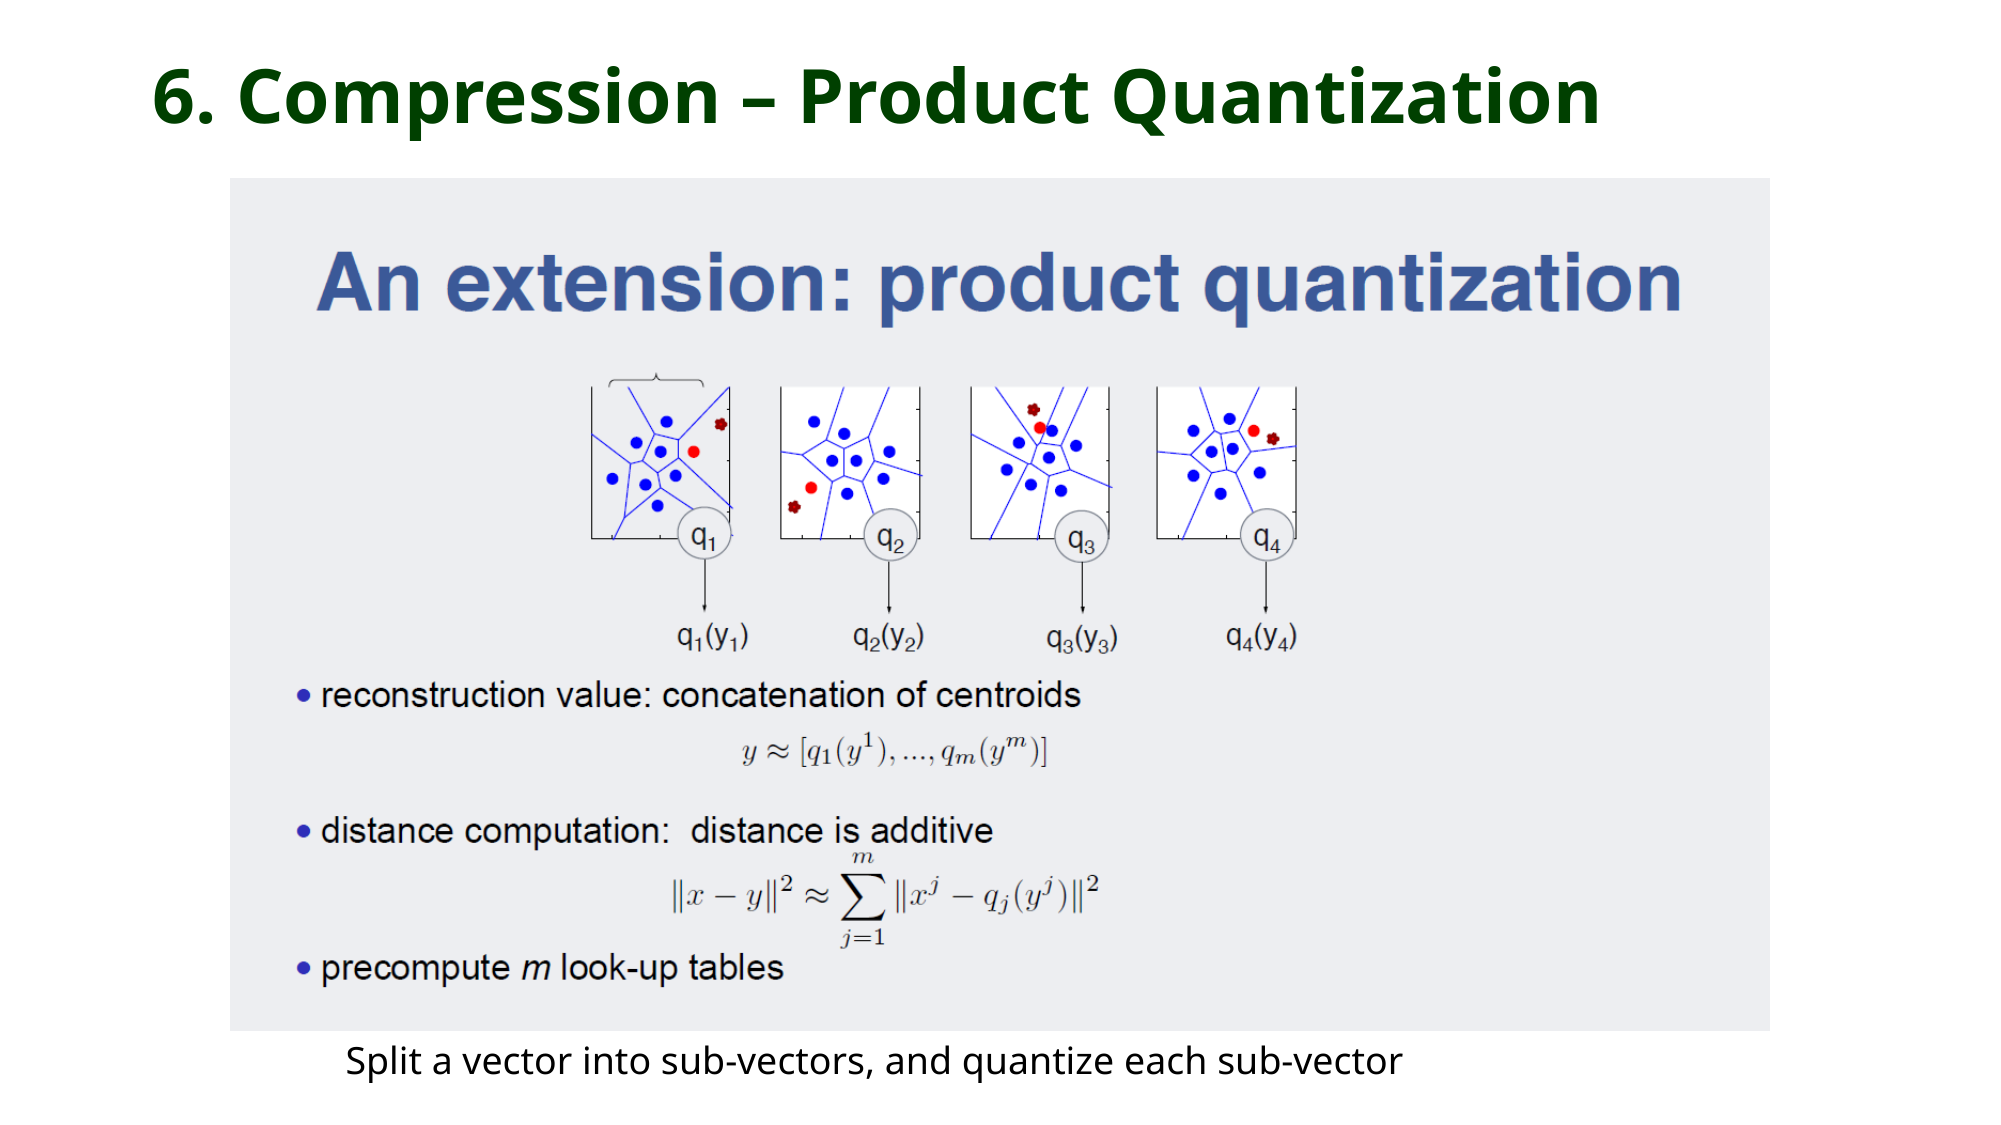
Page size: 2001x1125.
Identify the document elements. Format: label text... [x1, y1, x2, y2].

text_box Split a vector into sub-vectors, and quantize each sub-vector [330, 1031, 1669, 1090]
title 6. Compression – Product Quantization [137, 59, 1863, 140]
picture [230, 178, 1770, 1031]
